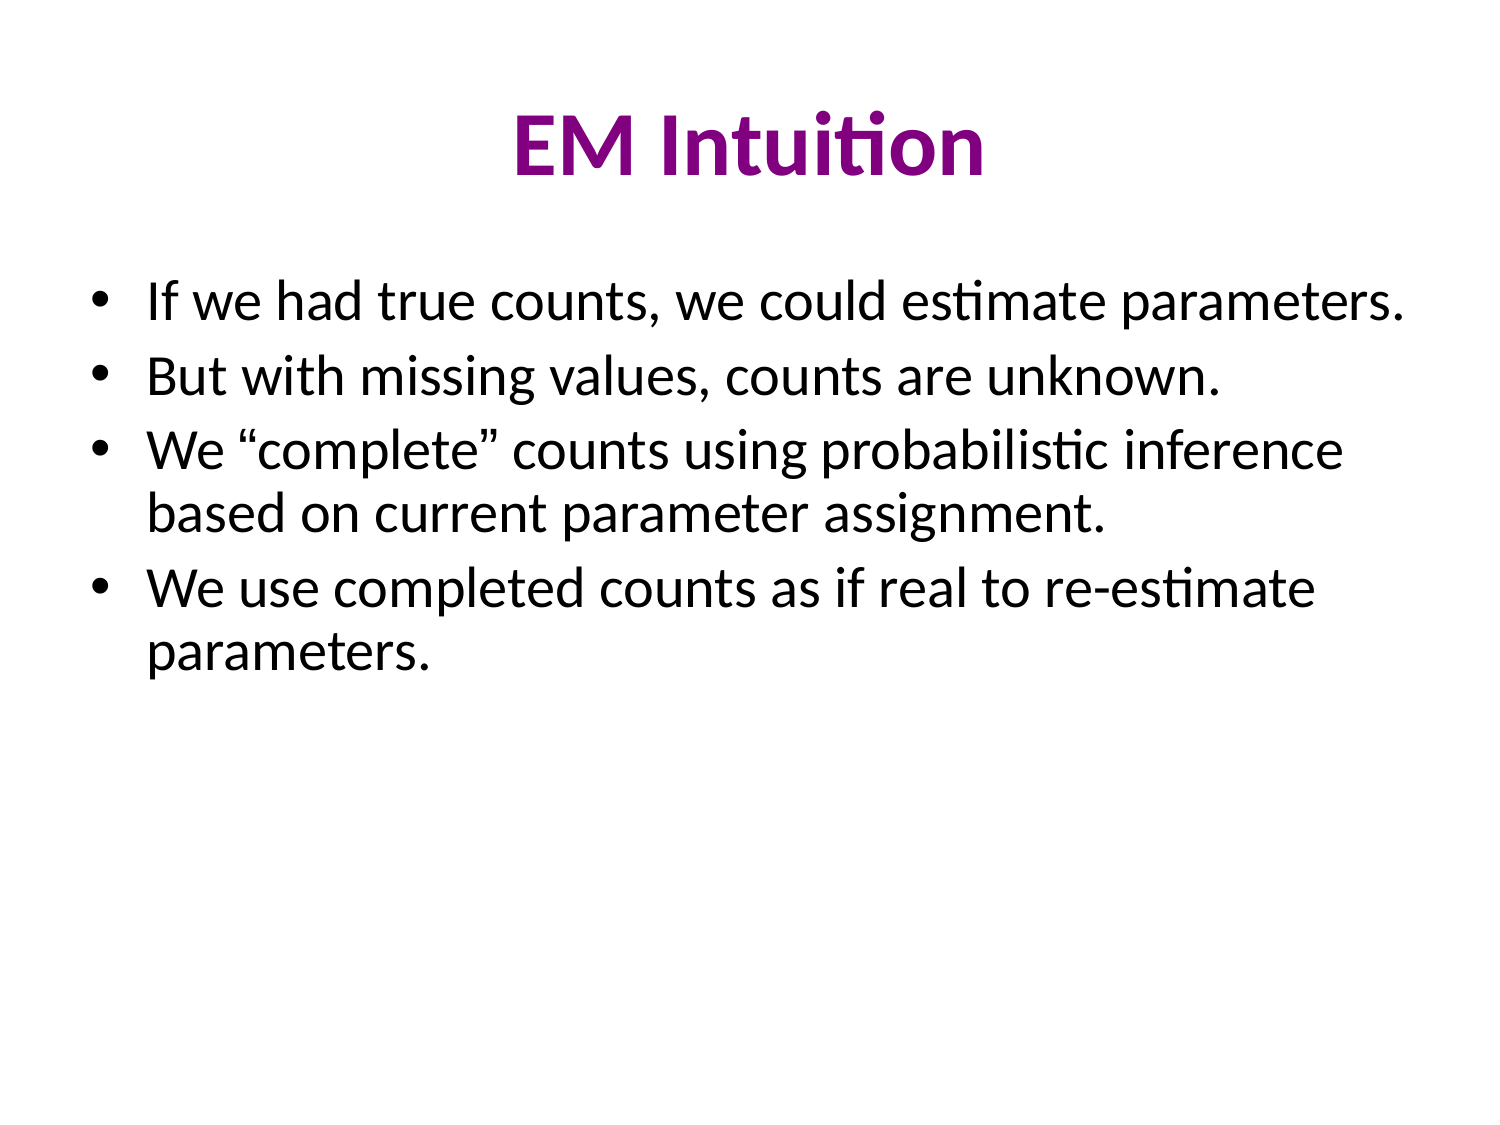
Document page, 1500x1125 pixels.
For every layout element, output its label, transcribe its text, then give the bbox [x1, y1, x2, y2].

list If we had true counts, we could estimate parameters. But with missing values, counts are unknown. We “complete” counts using probabilistic inference based on current parameter assignment. We use completed counts as if real to re-estimate parameters. [75, 262, 1425, 1005]
title EM Intuition [75, 45, 1425, 233]
